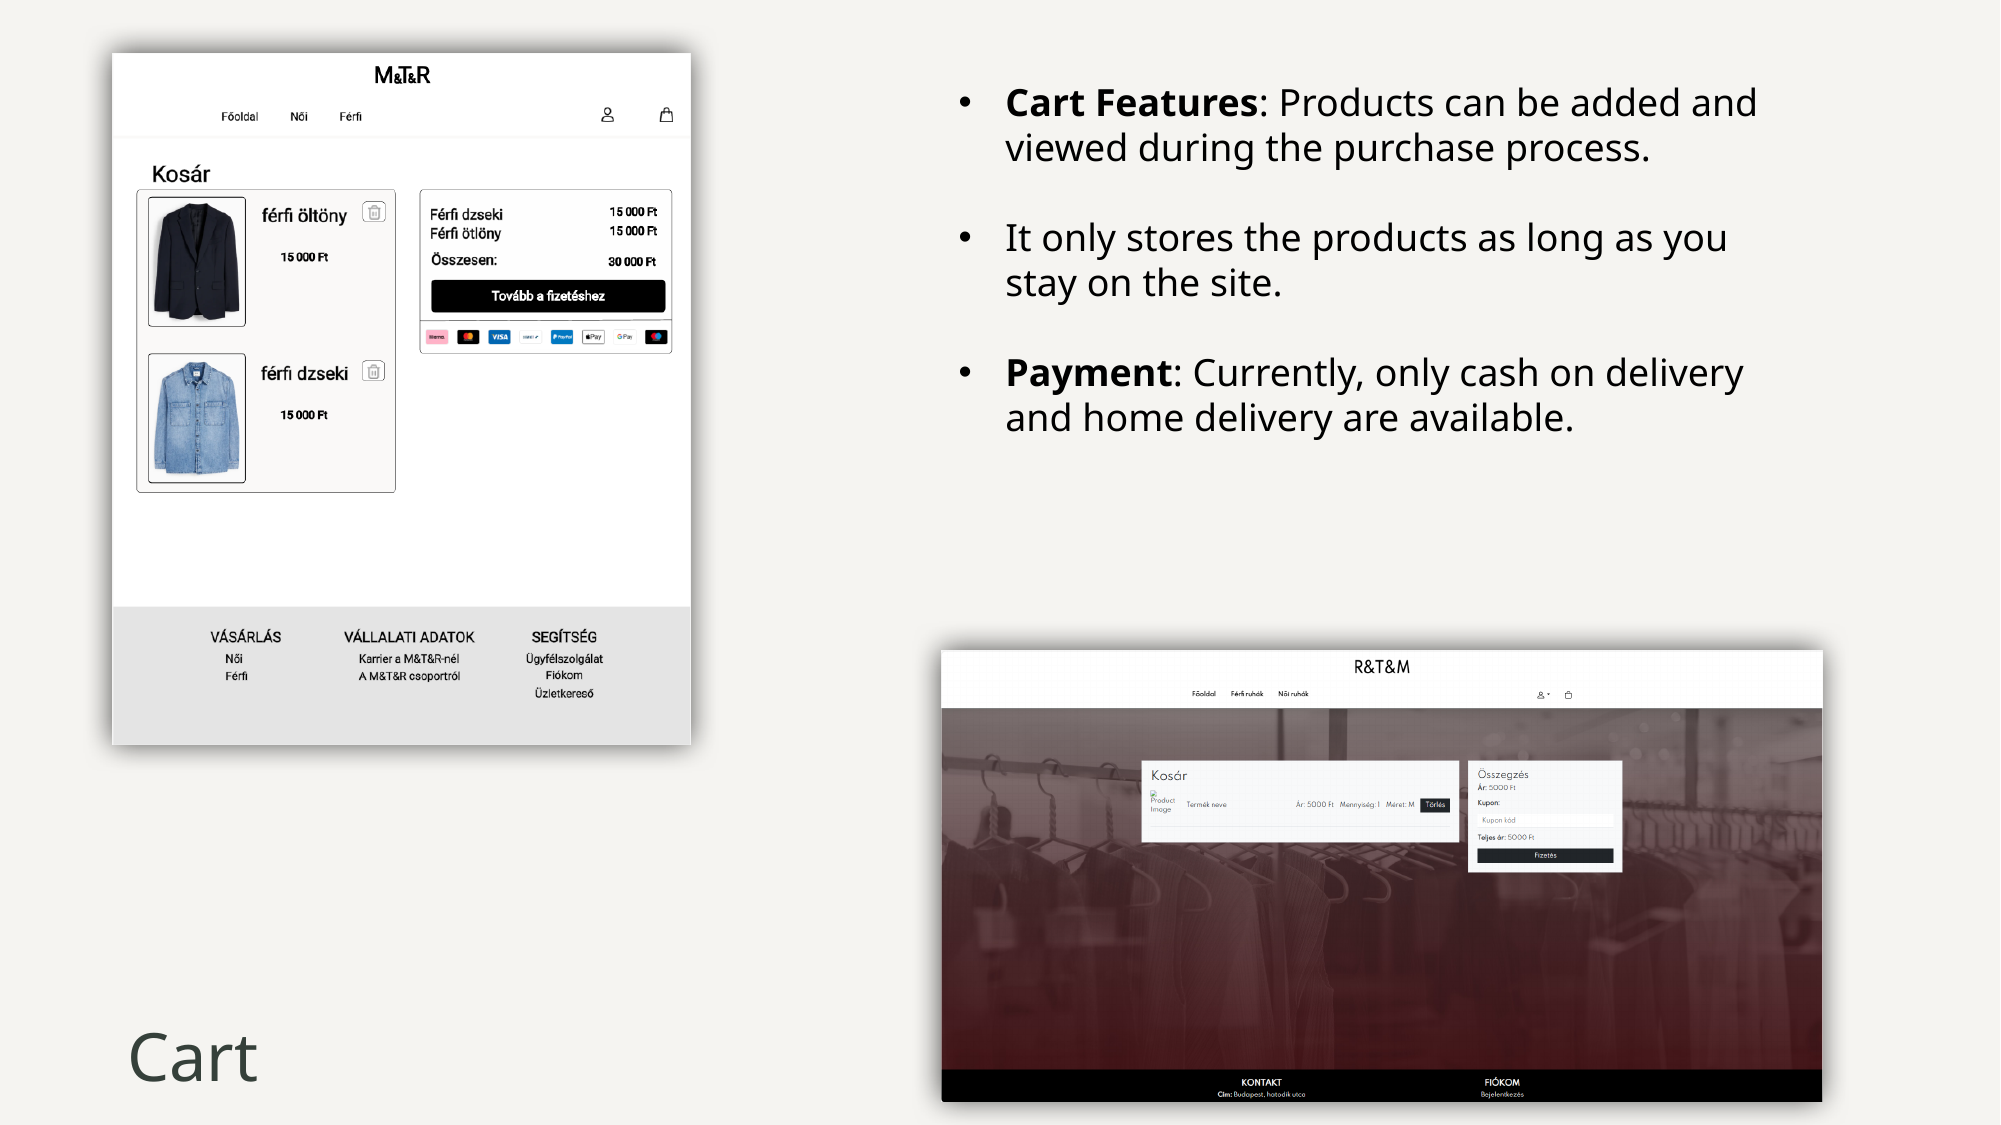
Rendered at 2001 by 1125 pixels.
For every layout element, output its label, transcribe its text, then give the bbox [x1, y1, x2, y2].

title Cart [112, 771, 923, 1102]
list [940, 650, 1824, 1103]
text_box Cart Features: Products can be added and viewed during the purchase process. It only stores the products as long as you stay on the site. Payment: Currently, only cash on delivery and home delivery are available. [943, 71, 1812, 492]
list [111, 52, 692, 746]
